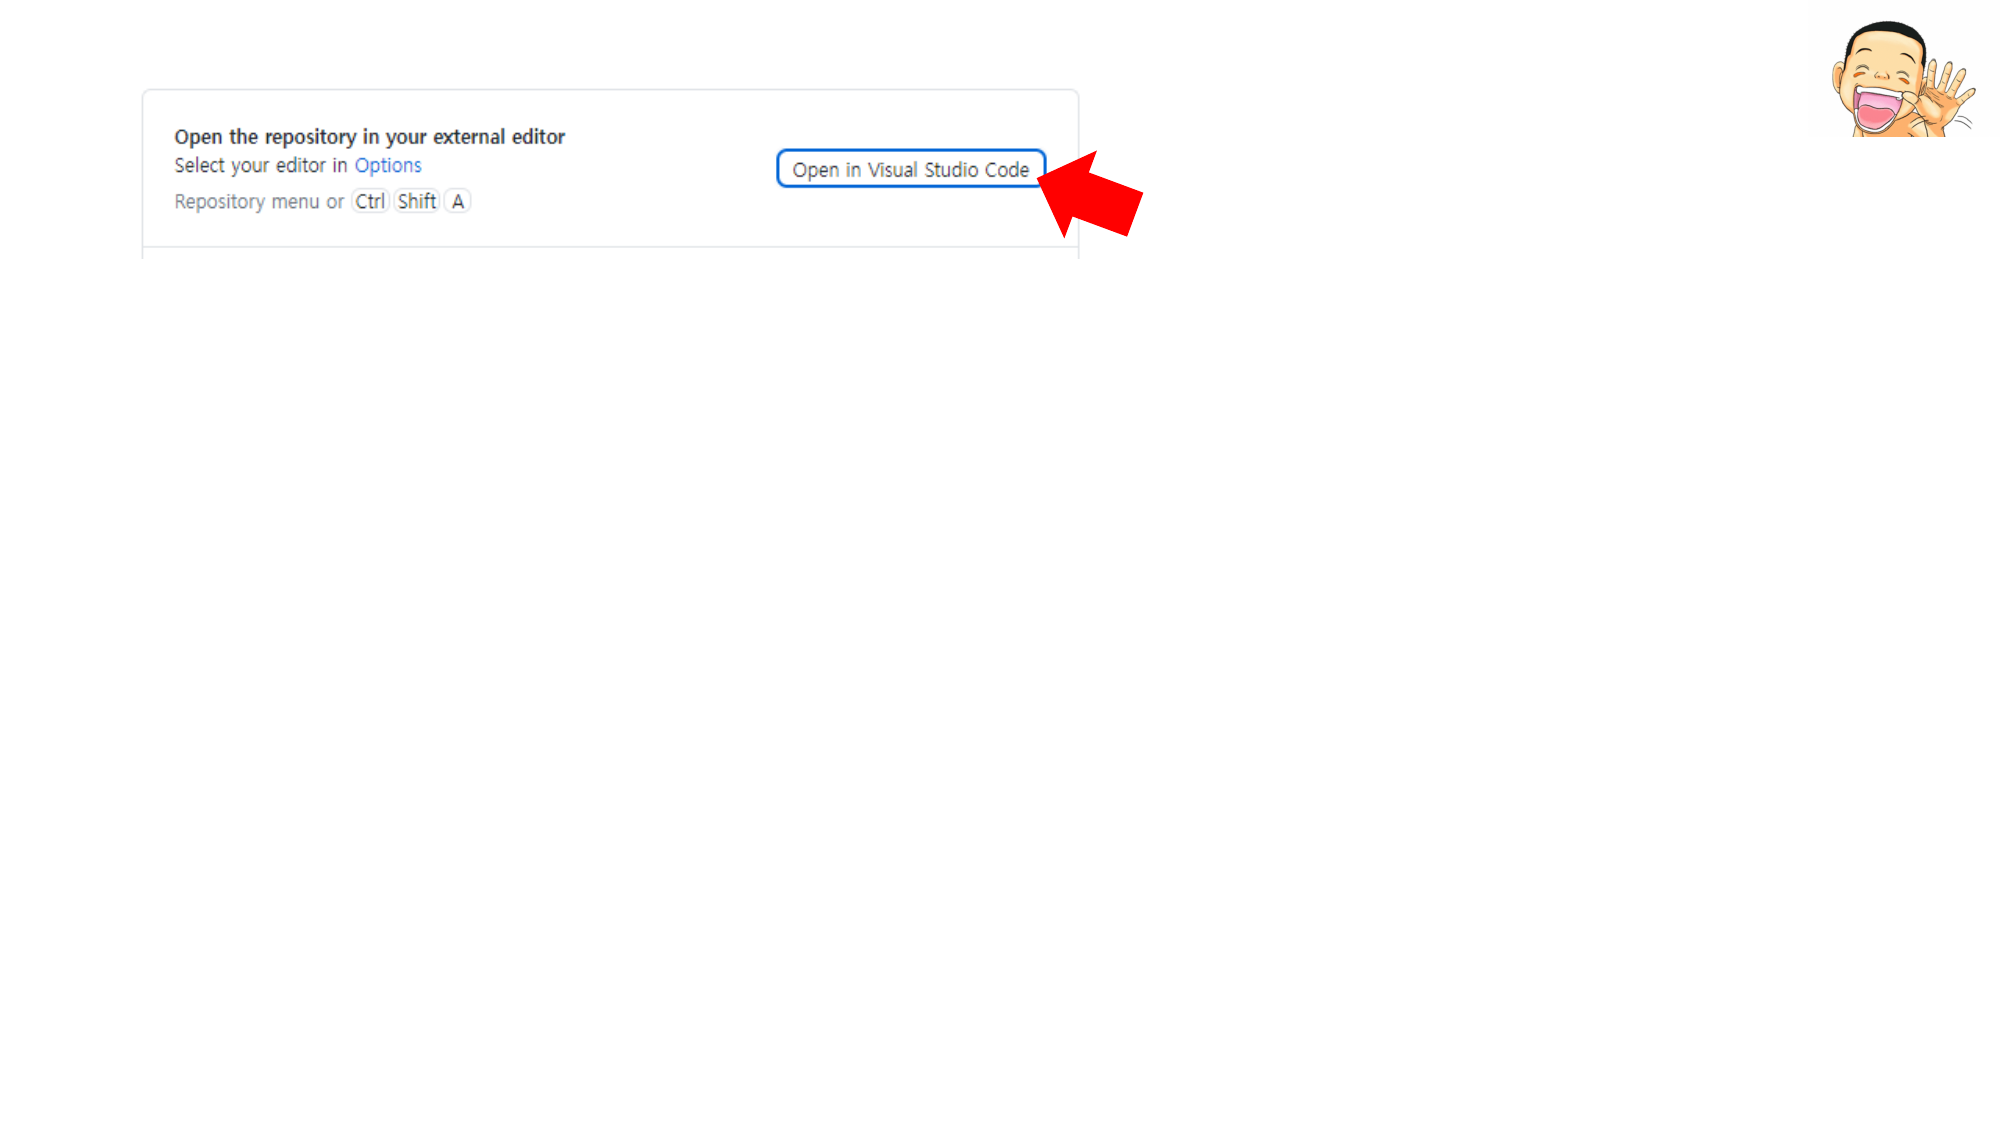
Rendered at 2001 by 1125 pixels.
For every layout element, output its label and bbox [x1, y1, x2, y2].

picture [131, 78, 1097, 259]
text_box [1097, 174, 1145, 238]
picture [1808, 0, 2000, 137]
